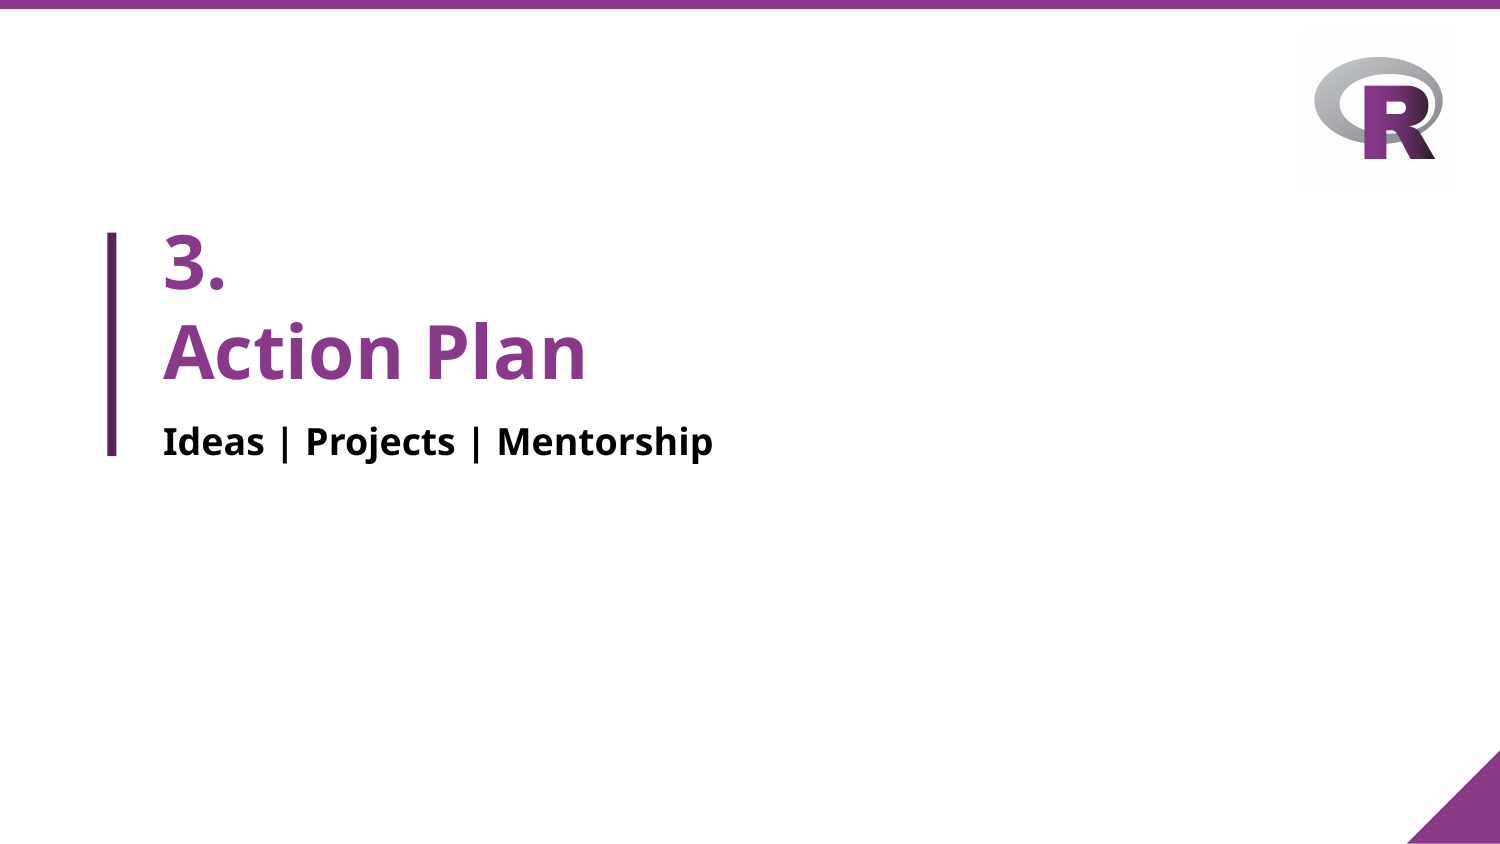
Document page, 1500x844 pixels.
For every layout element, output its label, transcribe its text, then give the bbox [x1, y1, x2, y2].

picture [1300, 30, 1457, 187]
title 3. Action Plan [148, 199, 1032, 390]
subtitle Ideas | Projects | Mentorship [148, 403, 1400, 533]
